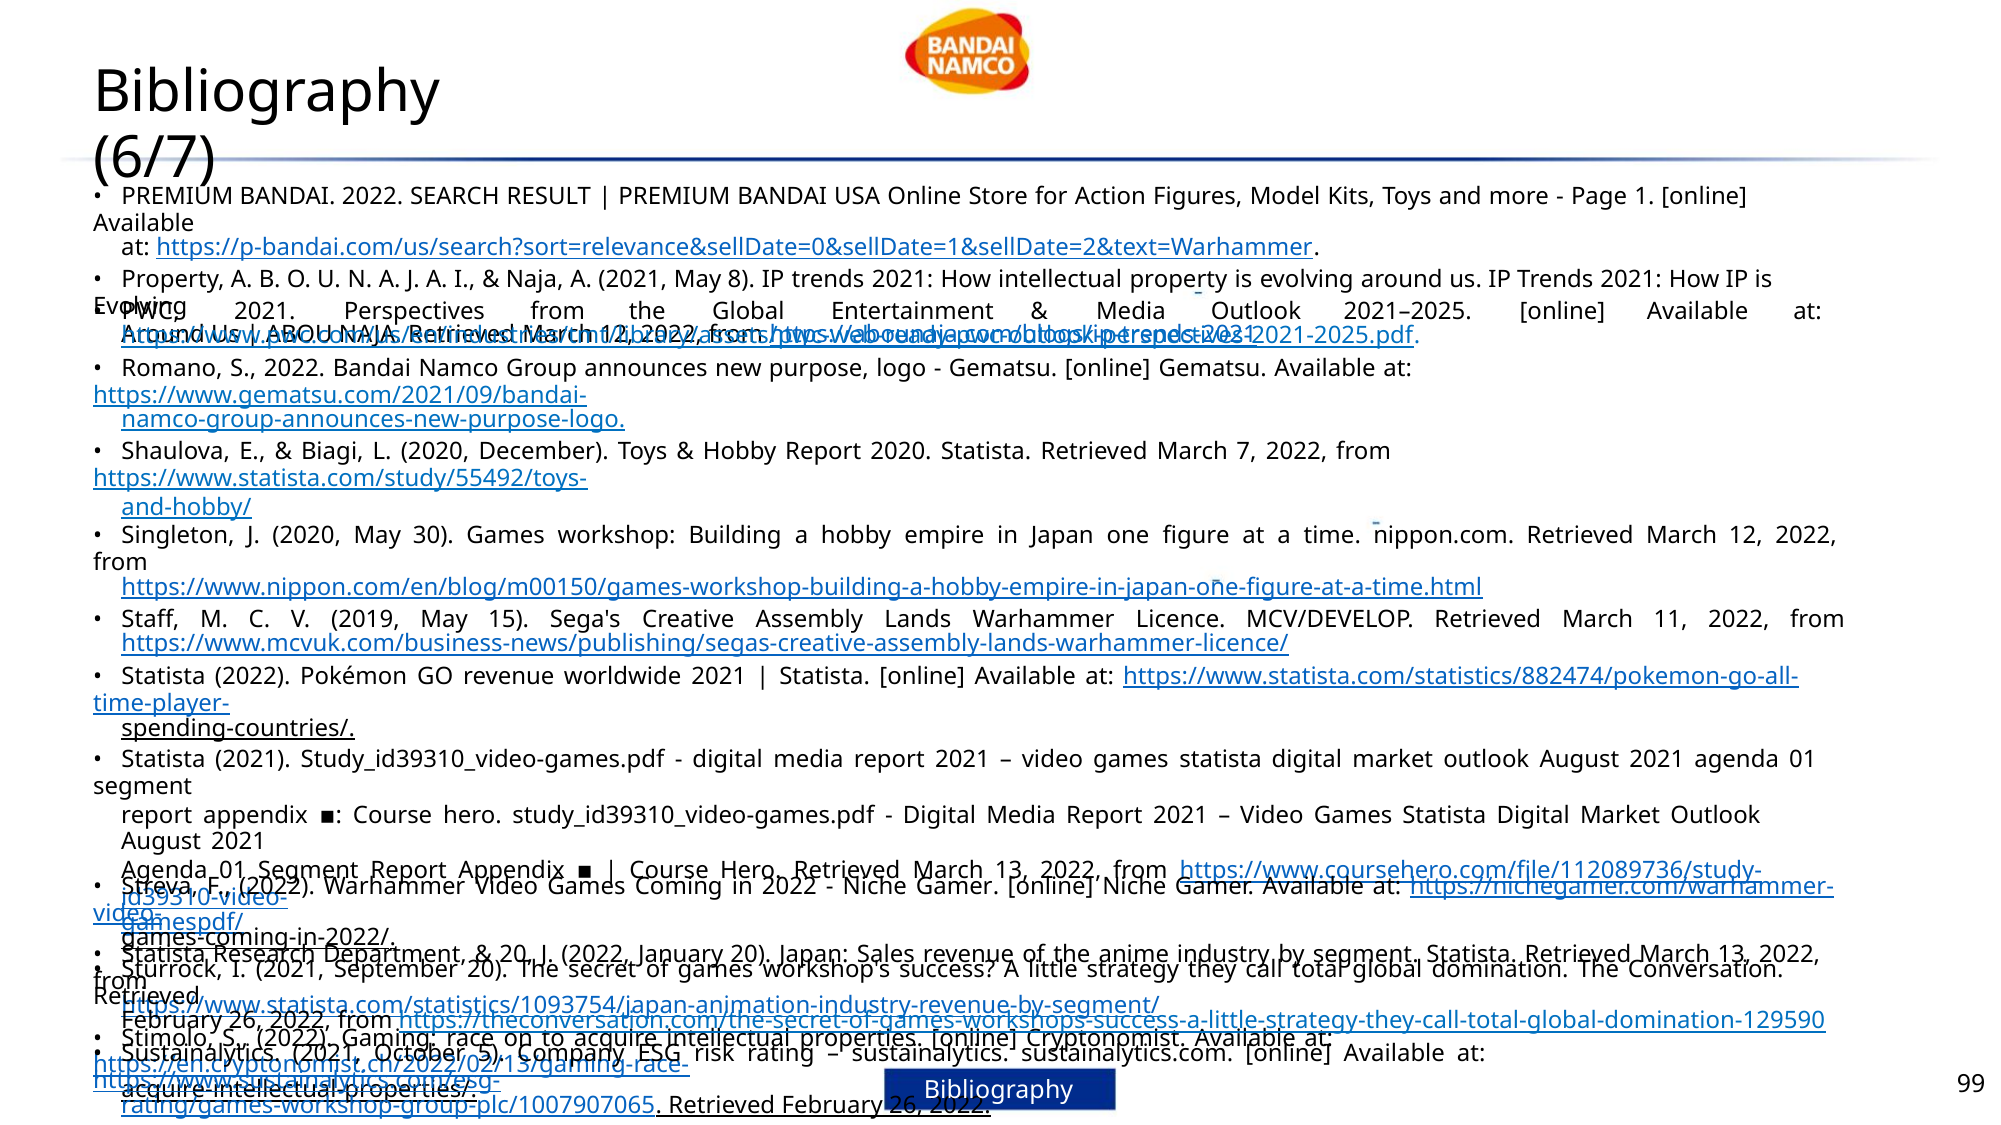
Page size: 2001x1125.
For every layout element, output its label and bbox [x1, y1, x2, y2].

text_box [0, 0, 2000, 1125]
